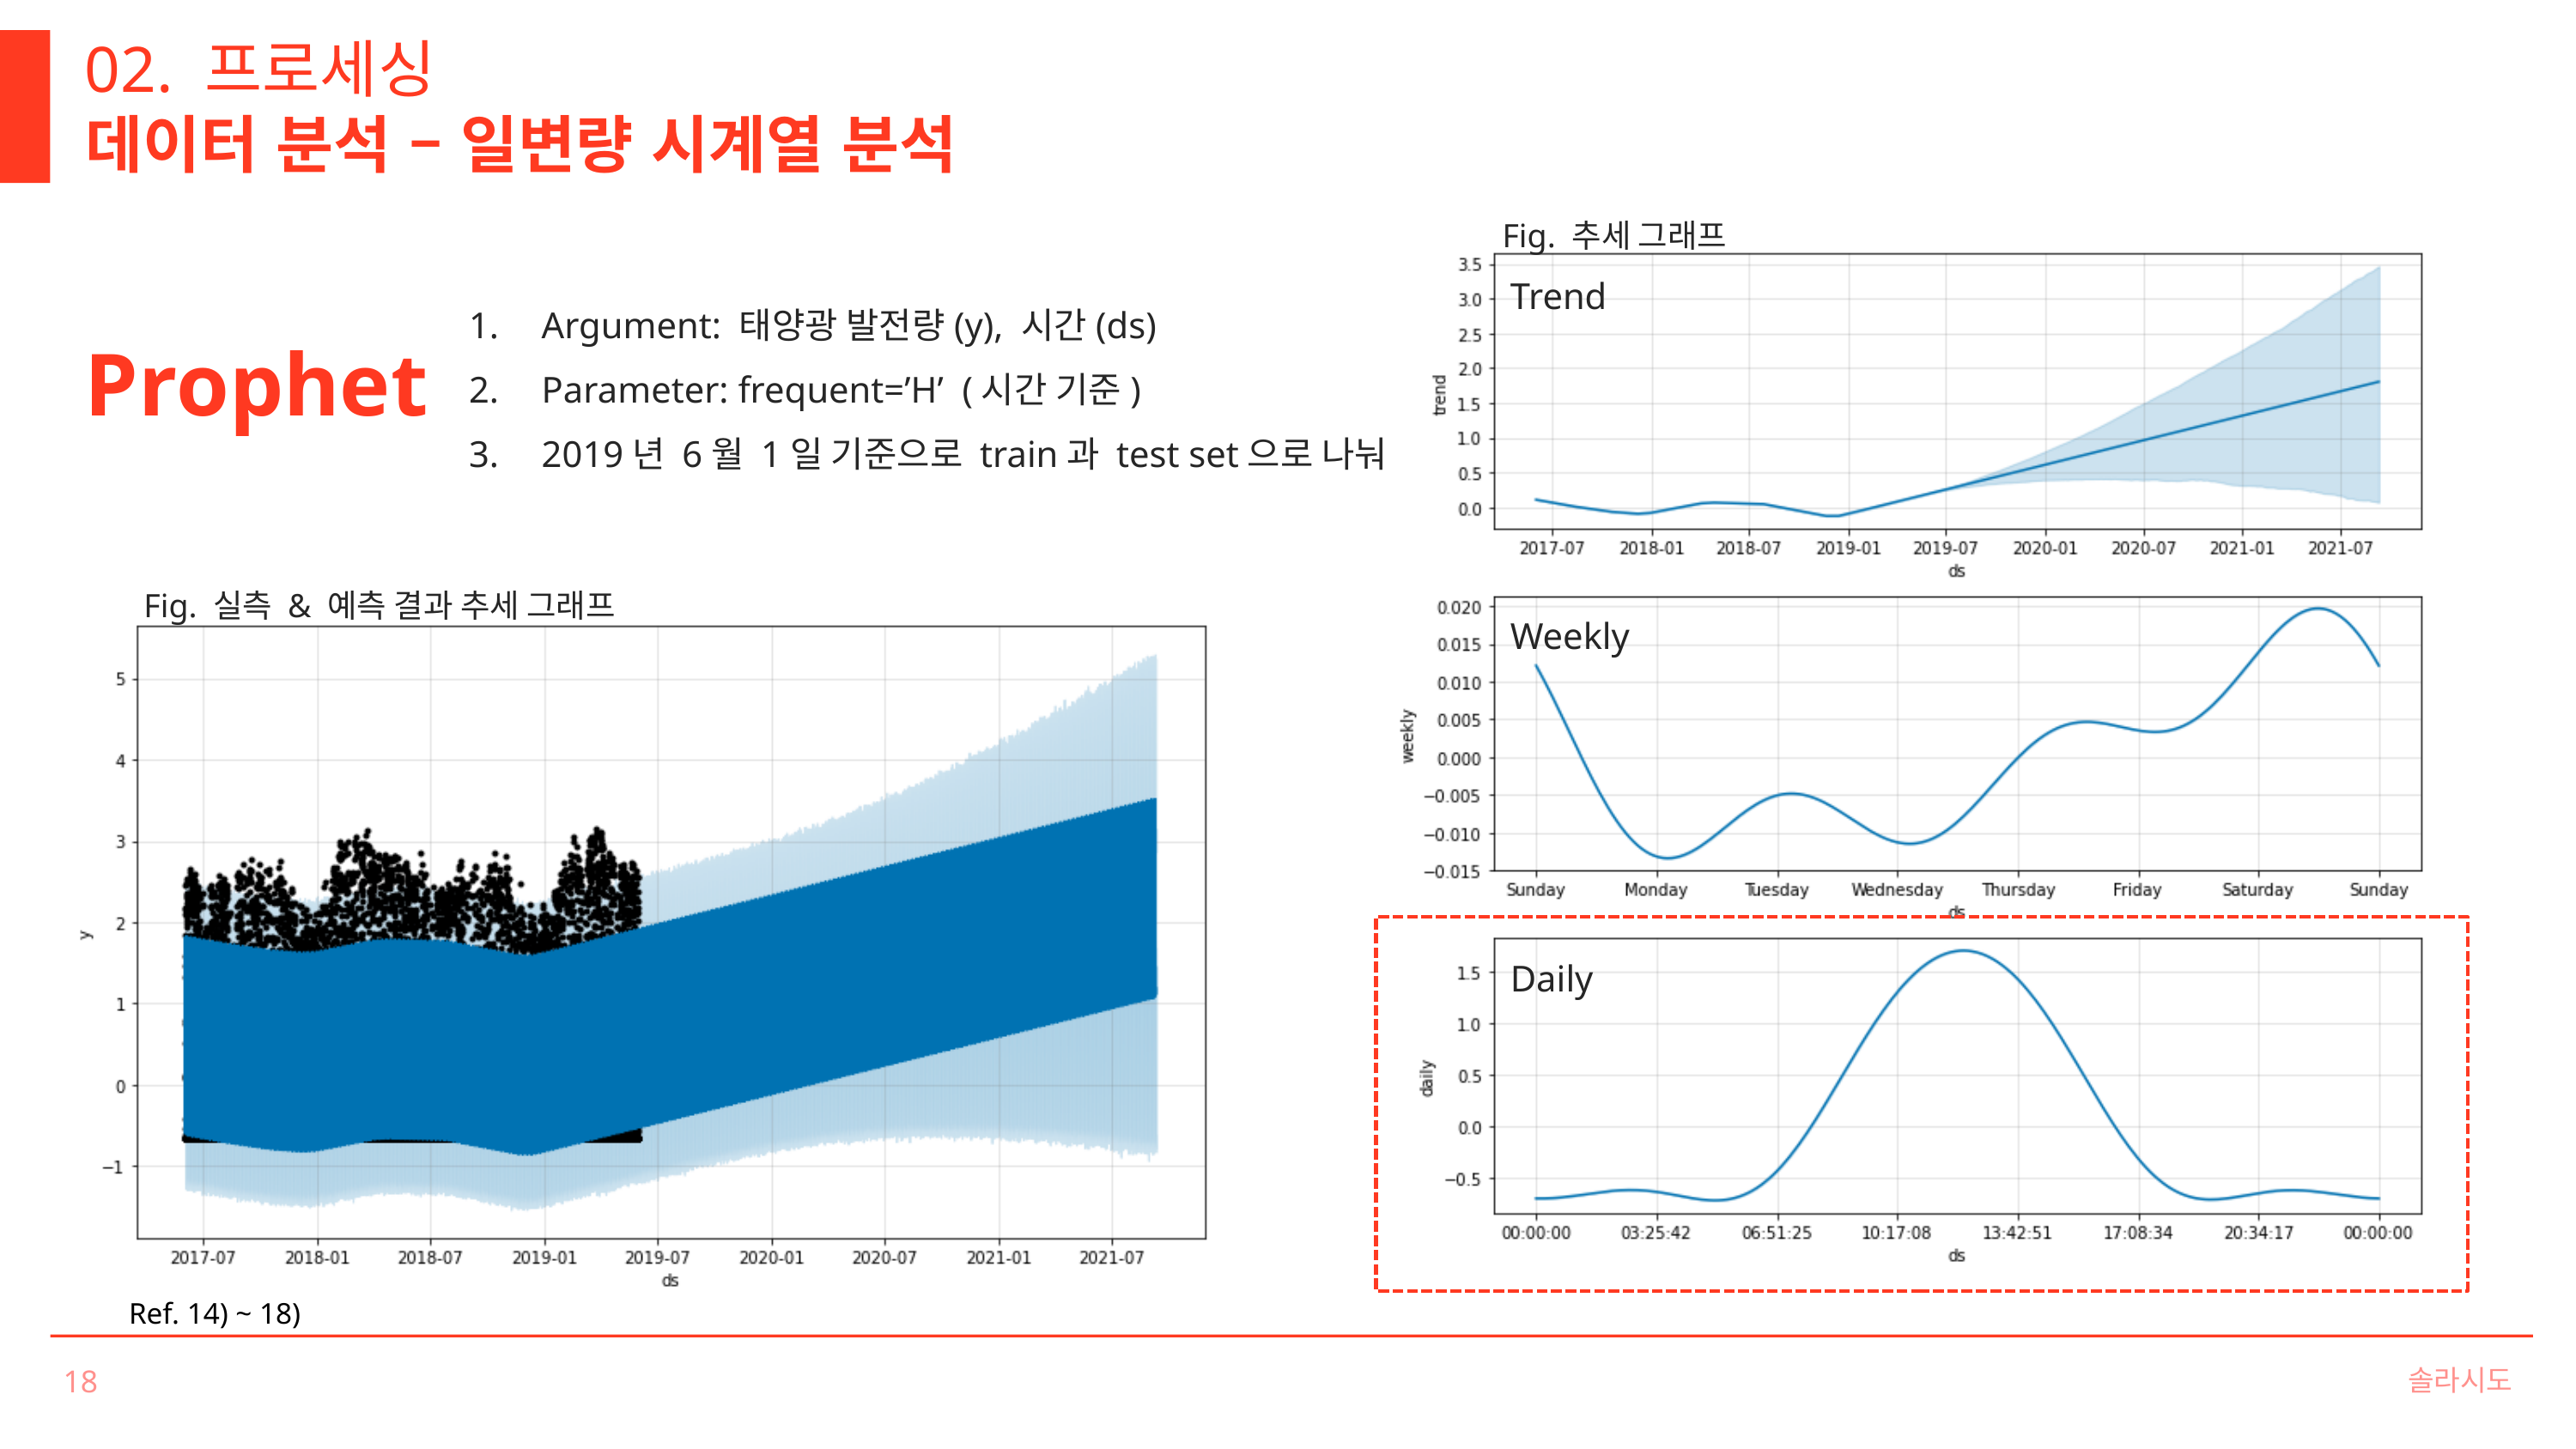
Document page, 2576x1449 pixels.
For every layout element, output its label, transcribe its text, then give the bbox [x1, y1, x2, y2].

text_box [1374, 915, 2470, 1293]
picture [1389, 243, 2433, 1275]
text_box Prophet [85, 360, 432, 433]
footer 솔라시도 [2117, 1357, 2526, 1410]
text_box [84, 32, 1682, 184]
slide_number 18 [50, 1357, 351, 1410]
text_box Fig. 추세 그래프 [1502, 193, 1793, 242]
text_box Argument: 태양광 발전량(y), 시간(ds) Parameter: frequent=’H’ (시간 기준) 2019년 6월 1일 기준으로 train과 test set으로 나눠 예측 [440, 281, 1385, 475]
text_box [68, 566, 1219, 1300]
text_box Ref. 14) ~ 18) [129, 1307, 1059, 1330]
